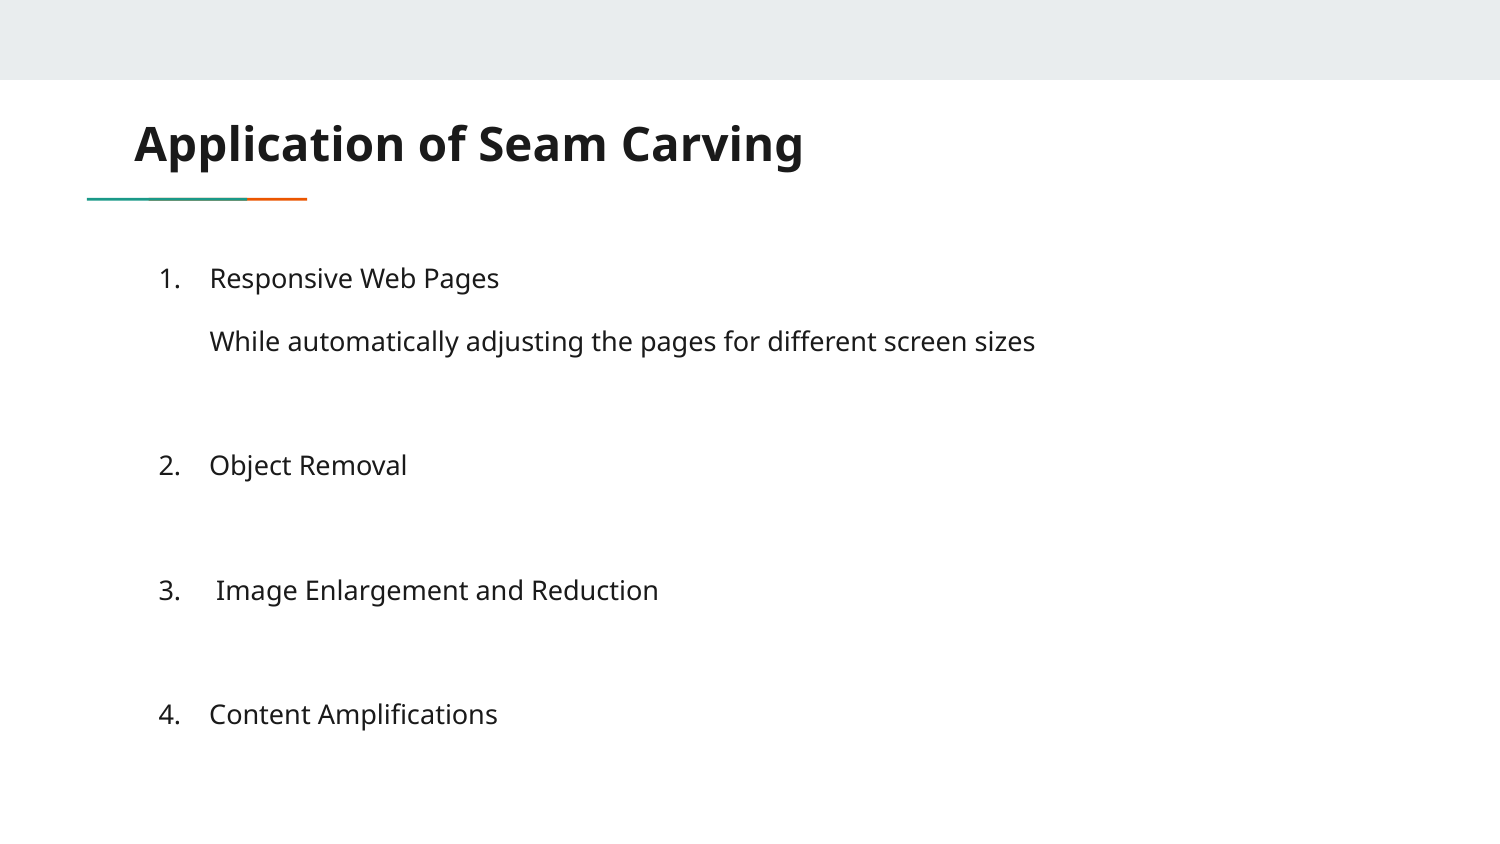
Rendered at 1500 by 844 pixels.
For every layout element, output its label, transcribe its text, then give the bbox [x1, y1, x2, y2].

title Application of Seam Carving [119, 99, 1381, 187]
list Responsive Web Pages While automatically adjusting the pages for different screen sizes 2. Object Removal 3. Image Enlargement and Reduction 4. Content Amplifications [119, 242, 1381, 764]
